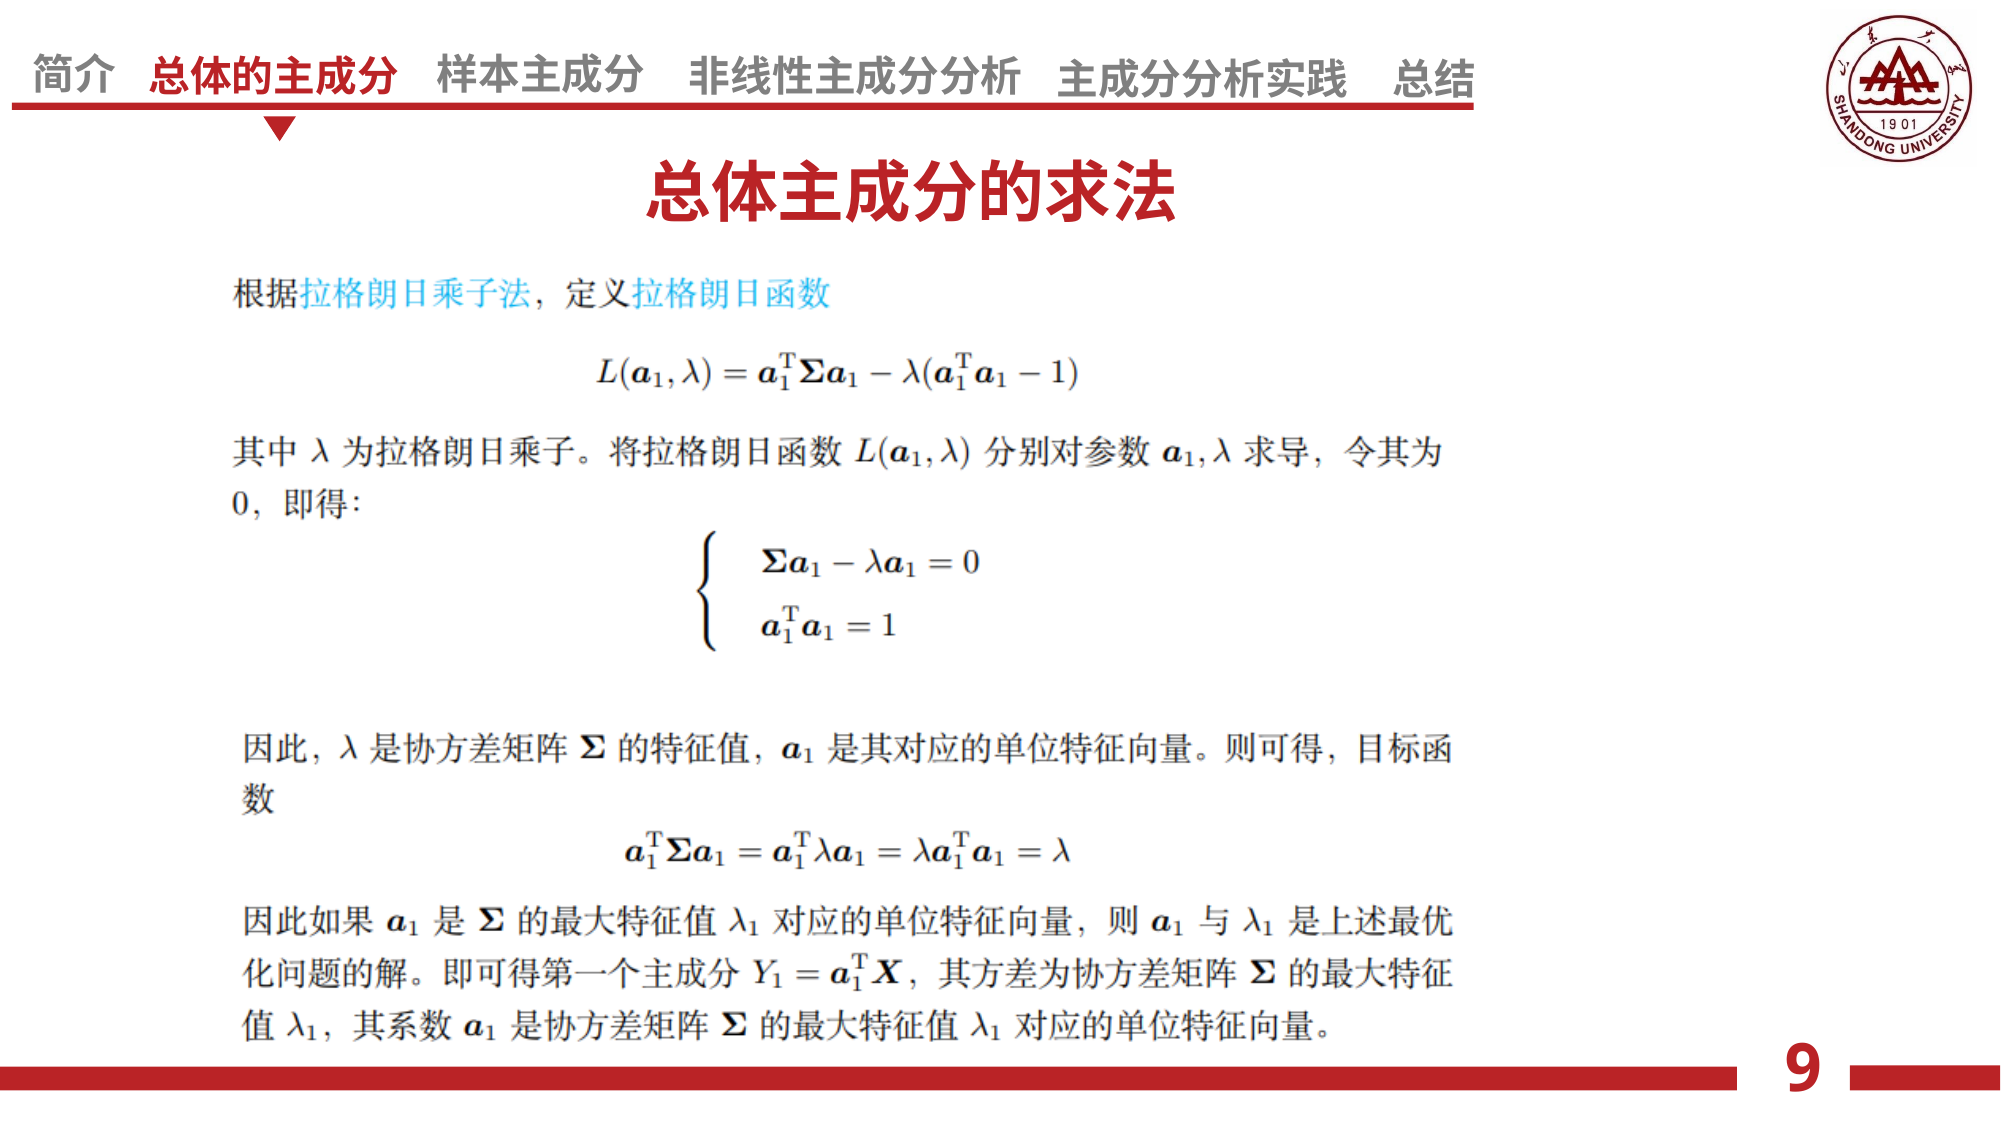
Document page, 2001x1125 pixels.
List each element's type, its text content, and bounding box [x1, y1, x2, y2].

picture [200, 713, 1497, 1053]
picture [1820, 9, 1977, 167]
text_box 总体主成分的求法 [629, 142, 1194, 238]
picture [217, 255, 1497, 681]
